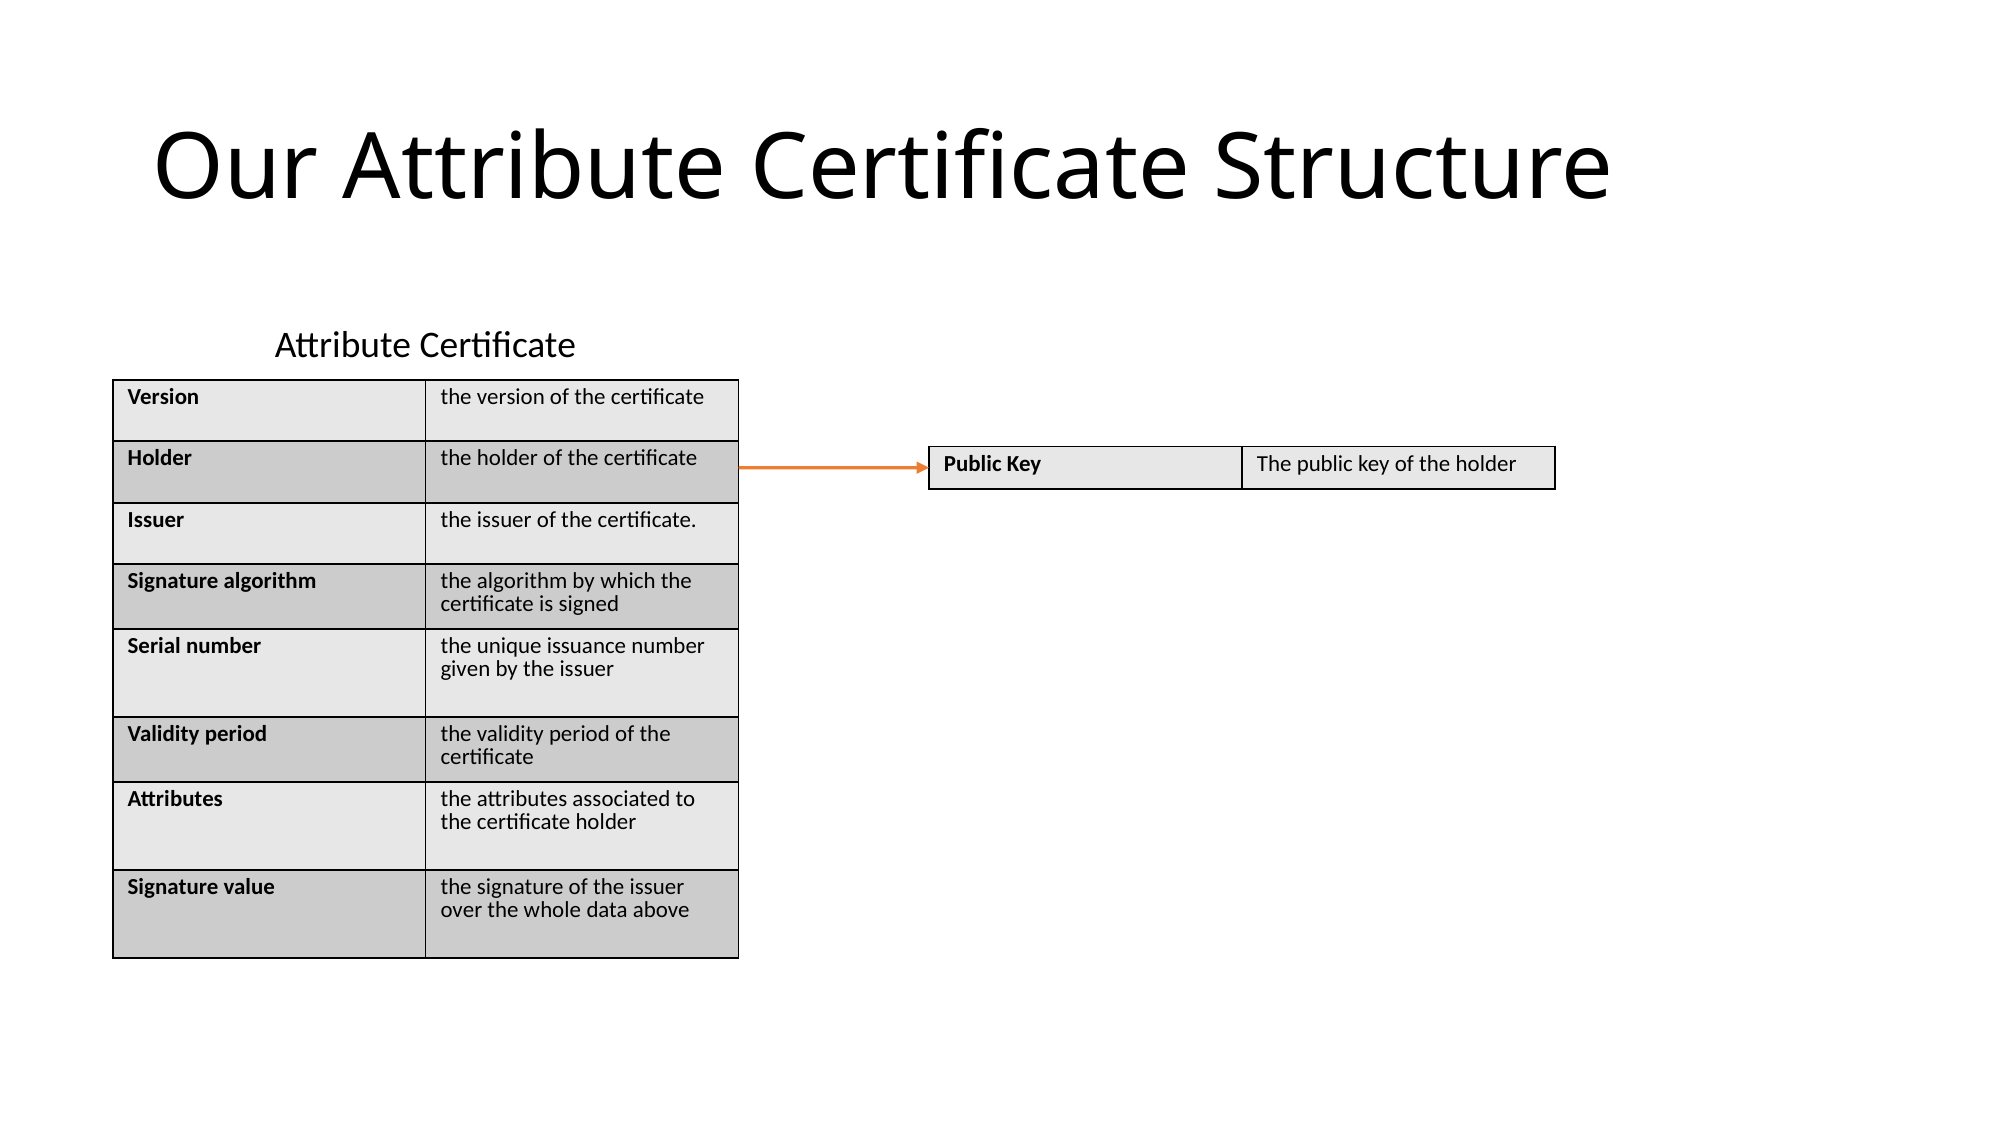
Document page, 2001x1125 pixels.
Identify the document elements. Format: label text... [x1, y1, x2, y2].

table_cell the algorithm by which the certificate is signed [426, 565, 738, 628]
table_header The public key of the holder [1243, 447, 1554, 488]
table_cell the validity period of the certificate [426, 718, 738, 781]
table_header the version of the certificate [426, 381, 738, 440]
table_cell Serial number [114, 630, 425, 716]
table_header Version [114, 381, 425, 440]
table_cell the attributes associated to the certificate holder [426, 783, 738, 869]
table_cell Signature algorithm [114, 565, 425, 628]
table_cell the issuer of the certificate. [426, 504, 738, 563]
table_cell the signature of the issuer over the whole data above [426, 871, 738, 957]
table_cell the unique issuance number given by the issuer [426, 630, 738, 716]
table_cell Attributes [114, 783, 425, 869]
text_box Attribute Certificate [260, 312, 592, 373]
title Our Attribute Certificate Structure [137, 59, 1863, 278]
table_cell Signature value [114, 871, 425, 957]
table_cell the holder of the certificate [426, 442, 738, 502]
table_header Public Key [930, 447, 1241, 488]
table_cell Issuer [114, 504, 425, 563]
table_cell Holder [114, 442, 425, 502]
table_cell Validity period [114, 718, 425, 781]
